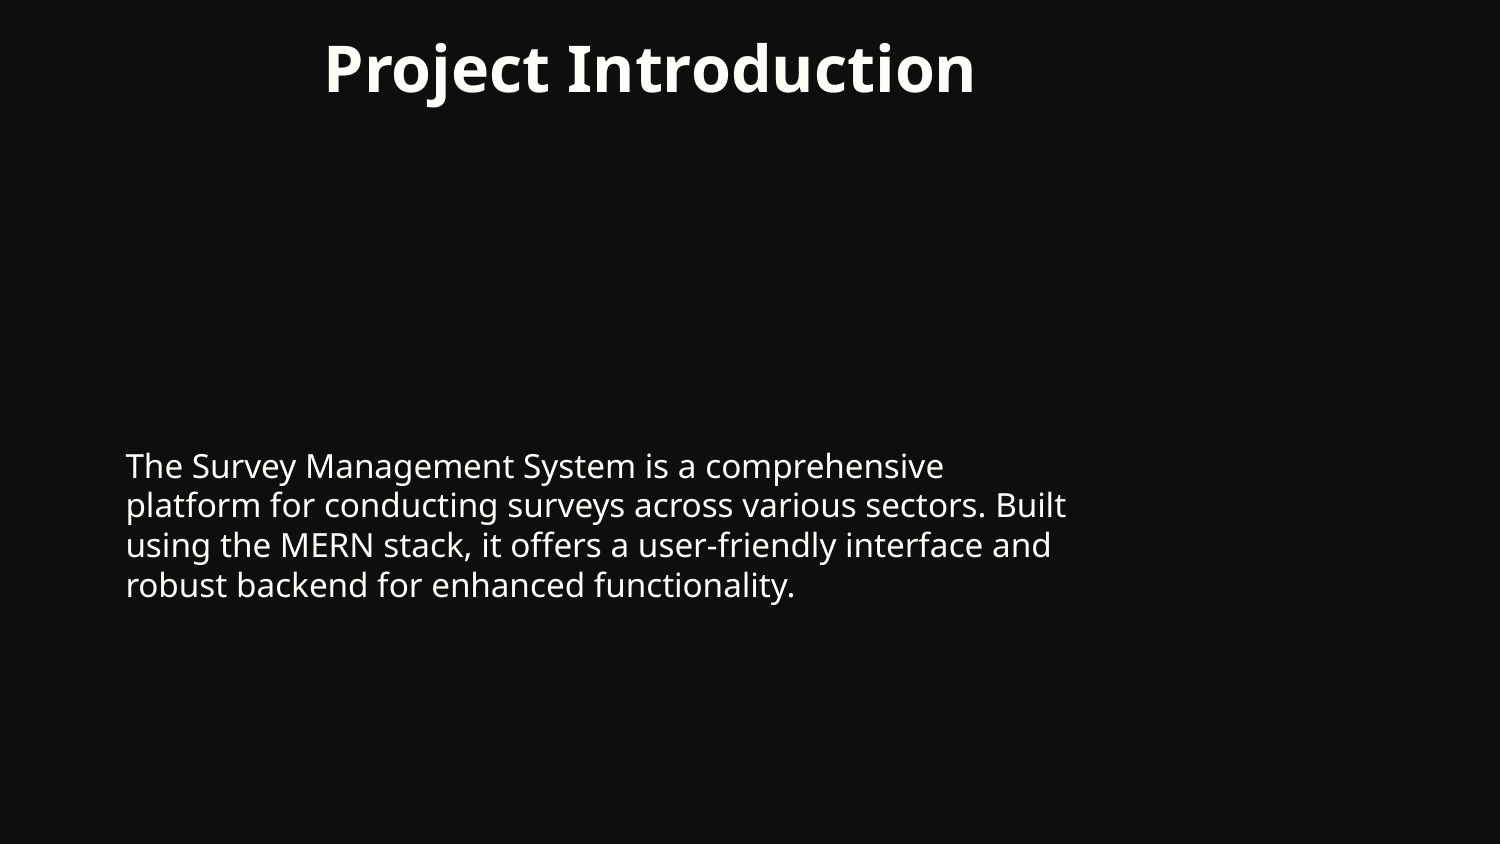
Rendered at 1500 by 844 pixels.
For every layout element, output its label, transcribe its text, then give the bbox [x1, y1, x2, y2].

title Project Introduction [30, 12, 993, 352]
subtitle The Survey Management System is a comprehensive platform for conducting surveys across various sectors. Built using the MERN stack, it offers a user-friendly interface and robust backend for enhanced functionality. [73, 175, 1106, 620]
